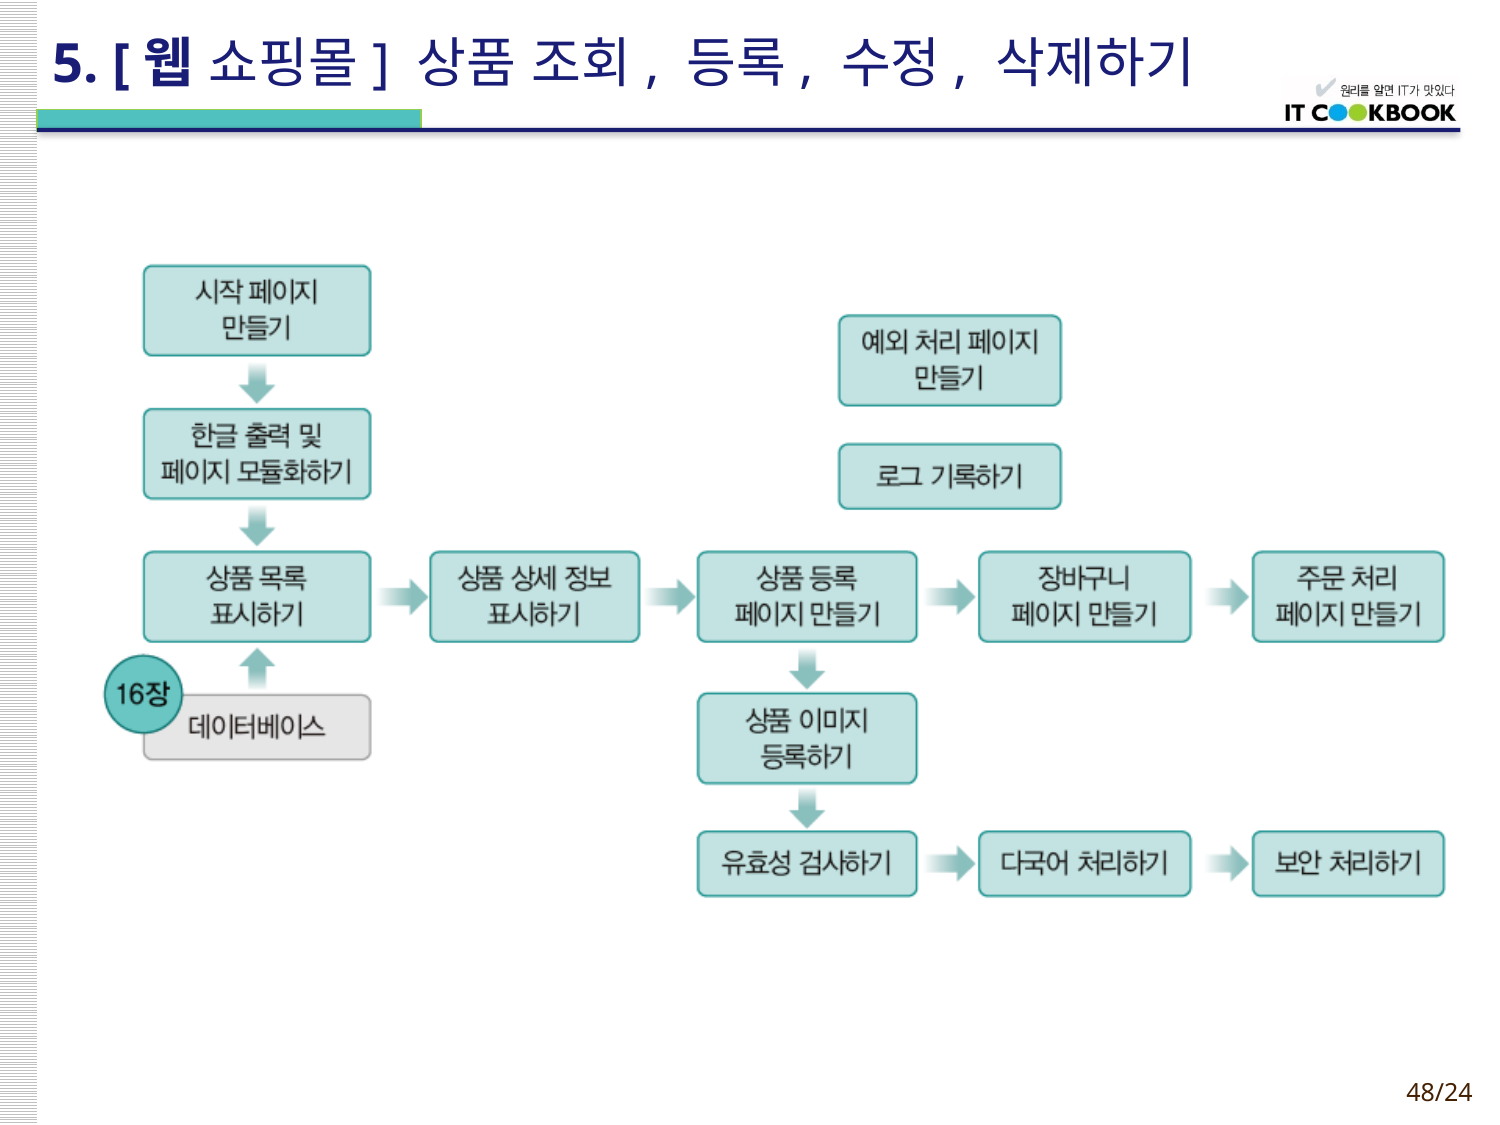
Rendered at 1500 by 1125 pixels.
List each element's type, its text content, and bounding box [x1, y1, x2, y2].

picture [1281, 75, 1459, 123]
title 5. [웹 쇼핑몰] 상품 조회, 등록, 수정, 삭제하기 [37, 13, 1278, 109]
picture [92, 255, 1460, 909]
